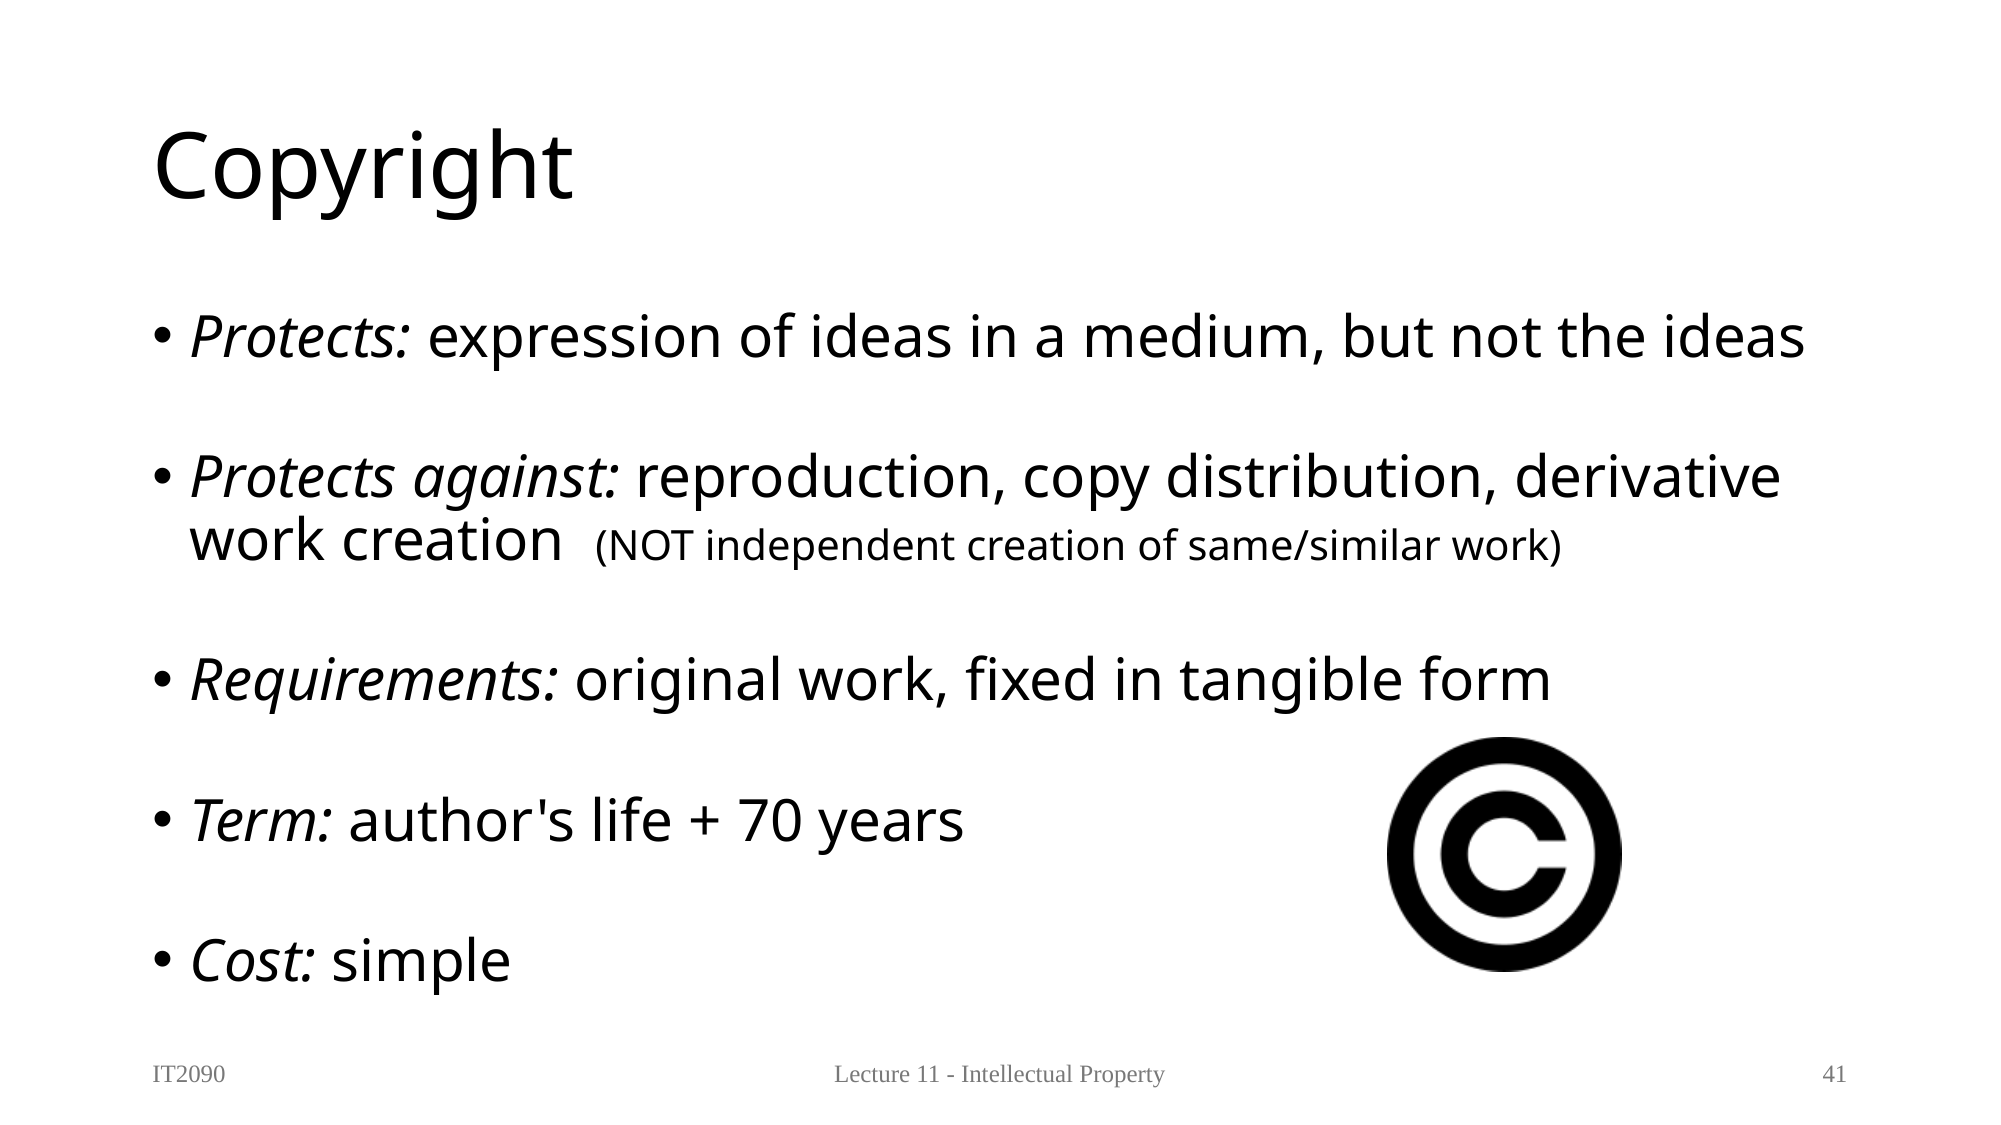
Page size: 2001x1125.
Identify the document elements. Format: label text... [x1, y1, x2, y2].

footer Lecture 11 - Intellectual Property [662, 1042, 1338, 1103]
picture [1386, 736, 1623, 973]
title Copyright [137, 59, 1863, 278]
slide_number IT2090 [137, 1042, 588, 1103]
list Protects: expression of ideas in a medium, but not the ideas Protects against: reproduction, copy distribution, derivative work creation (NOT independent creation of same/similar work) Requirements: original work, fixed in tangible form Term: author's life + 70 years Cost: simple [137, 299, 1863, 1014]
slide_number 41 [1412, 1042, 1863, 1103]
